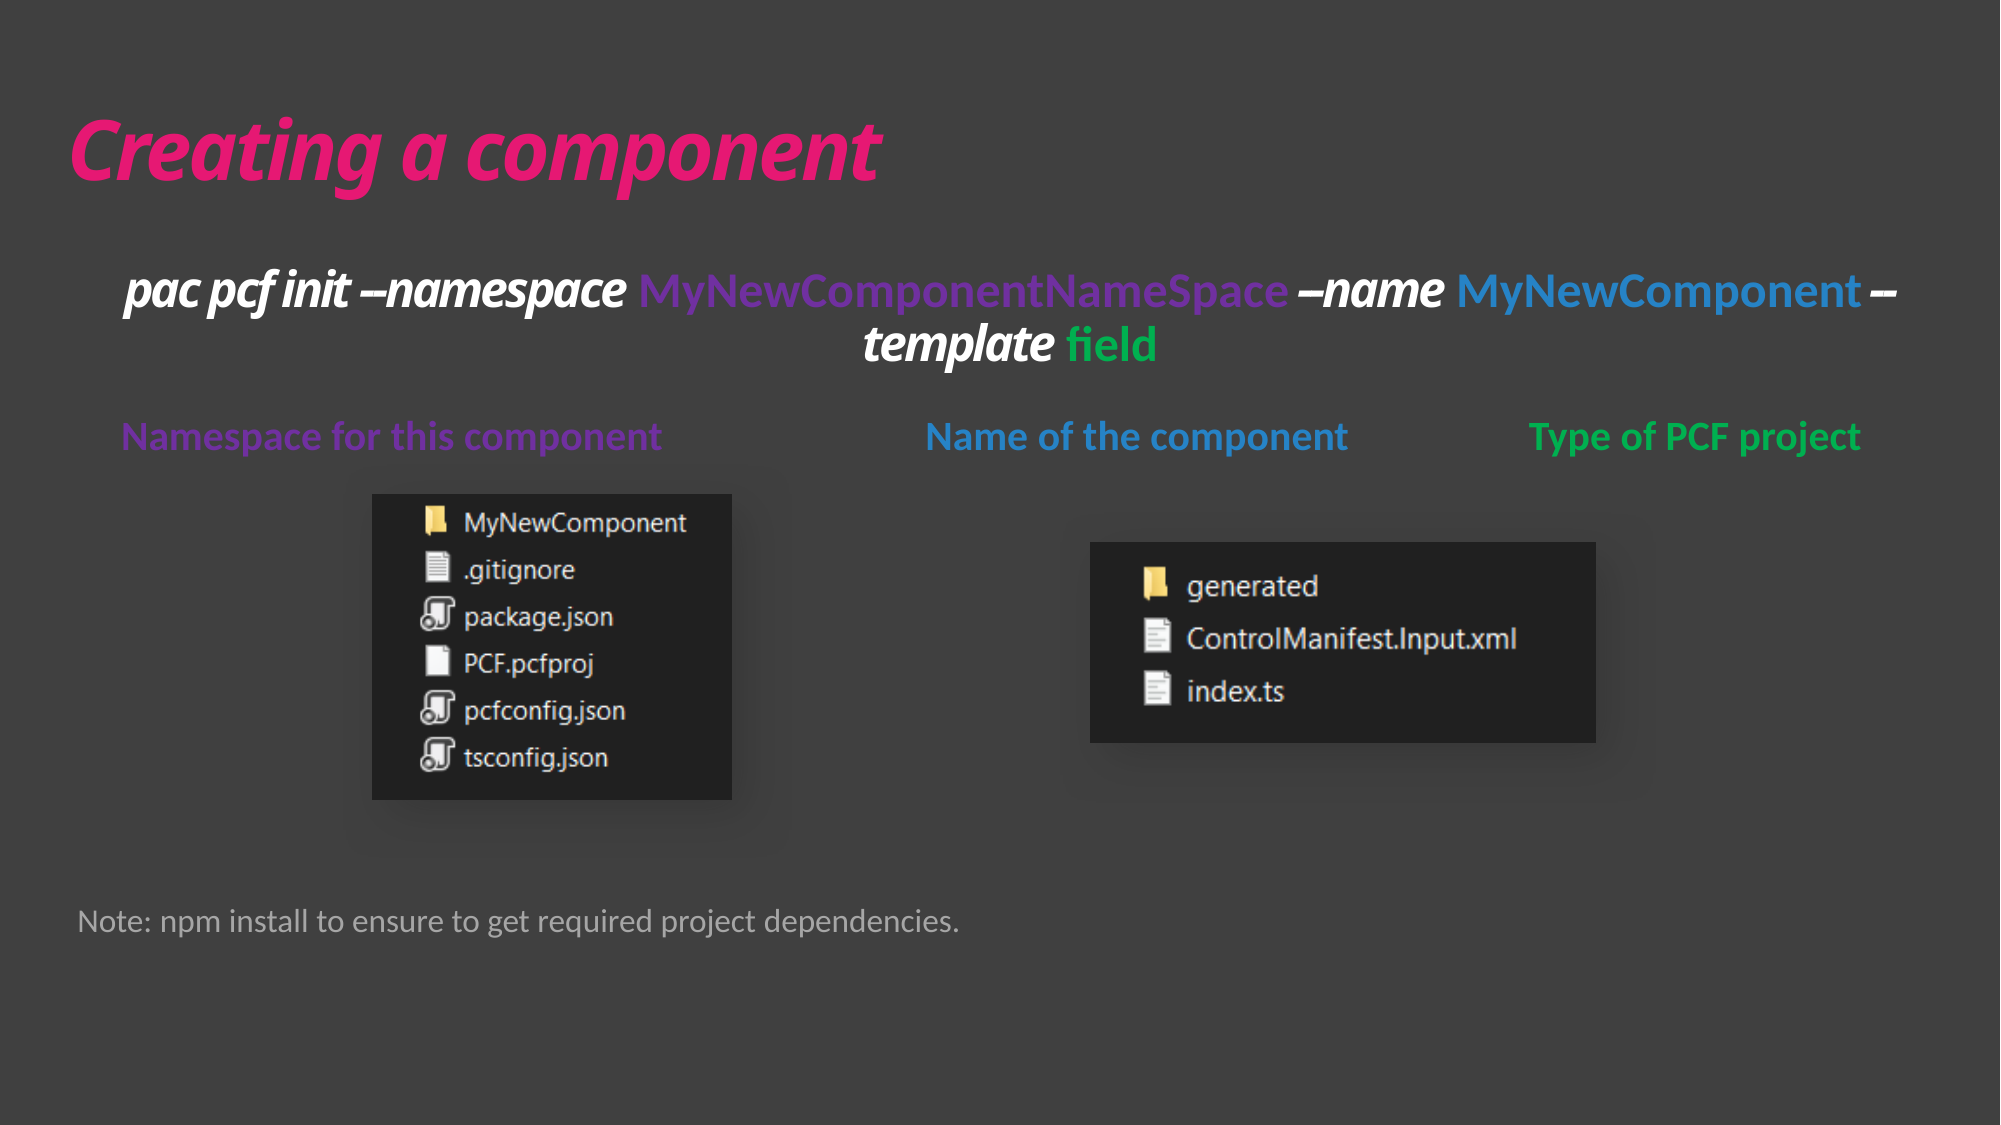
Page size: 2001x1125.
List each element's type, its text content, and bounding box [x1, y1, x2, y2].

picture [372, 494, 732, 800]
text_box Creating a component [52, 89, 1948, 205]
text_box Note: npm install to ensure to get required project dependencies. [62, 896, 1596, 956]
picture [1090, 542, 1596, 743]
text_box Name of the component [808, 406, 1466, 466]
text_box Type of PCF project [1504, 406, 1887, 466]
text_box Namespace for this component [66, 406, 724, 466]
text_box pac pcf init --namespace MyNewComponentNameSpace --name MyNewComponent --template field [62, 257, 1958, 398]
